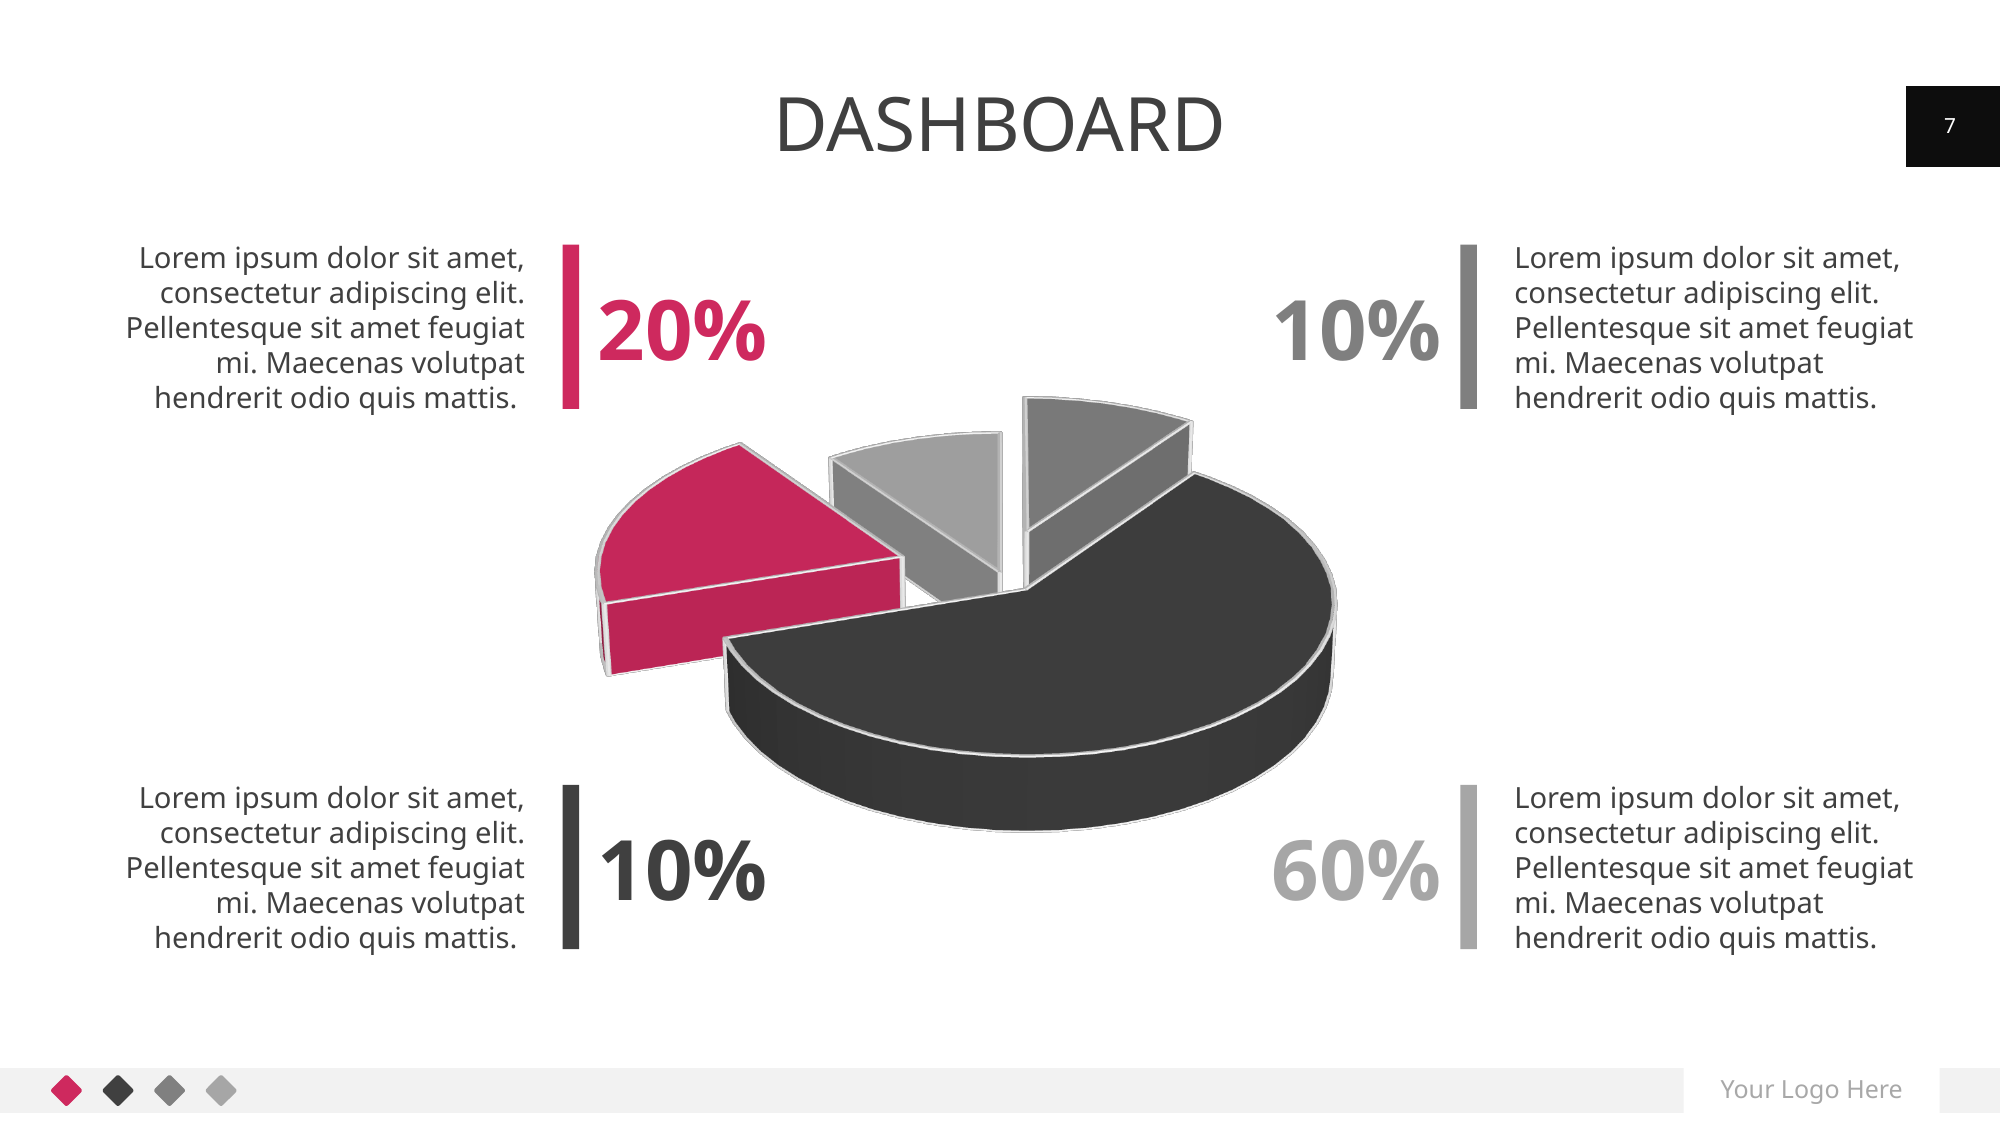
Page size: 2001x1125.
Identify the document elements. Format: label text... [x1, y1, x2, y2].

text_box Lorem ipsum dolor sit amet, consectetur adipiscing elit. Pellentesque sit amet feugiat mi. Maecenas volutpat hendrerit odio quis mattis. [1514, 779, 1957, 955]
text_box 10% [1129, 276, 1442, 313]
text_box Lorem ipsum dolor sit amet, consectetur adipiscing elit. Pellentesque sit amet feugiat mi. Maecenas volutpat hendrerit odio quis mattis. [83, 239, 526, 415]
text_box [1459, 244, 1478, 313]
slide_number 7 [1915, 96, 1985, 157]
chart [522, 313, 1478, 950]
text_box Lorem ipsum dolor sit amet, consectetur adipiscing elit. Pellentesque sit amet feugiat mi. Maecenas volutpat hendrerit odio quis mattis. [1514, 239, 1957, 415]
title dashboard [137, 86, 1863, 169]
text_box 20% [597, 276, 910, 313]
footer Your Logo Here [1683, 1067, 1940, 1114]
text_box [562, 244, 580, 313]
text_box Lorem ipsum dolor sit amet, consectetur adipiscing elit. Pellentesque sit amet feugiat mi. Maecenas volutpat hendrerit odio quis mattis. [83, 779, 526, 955]
